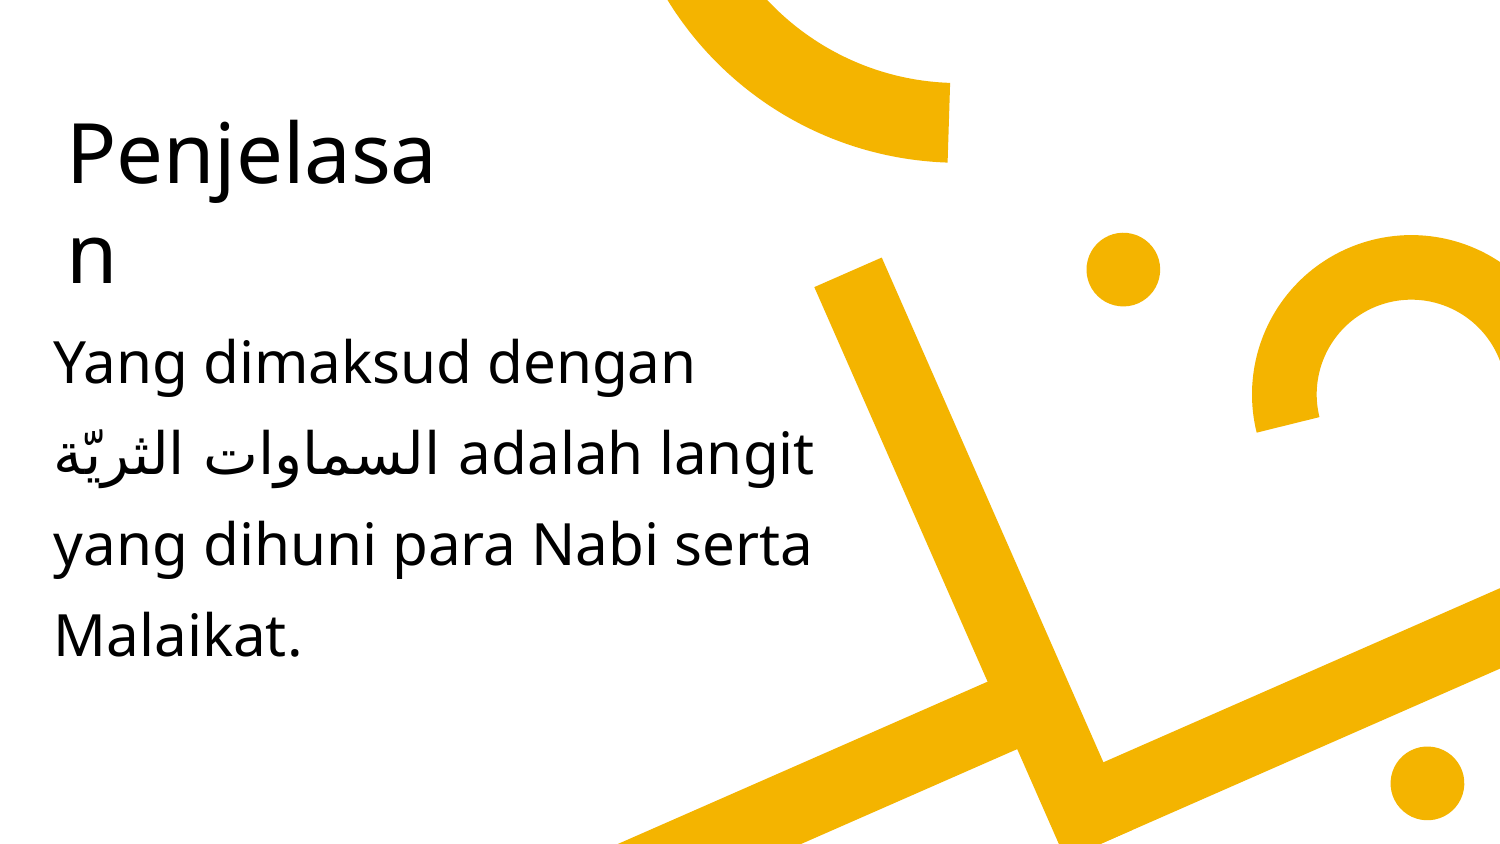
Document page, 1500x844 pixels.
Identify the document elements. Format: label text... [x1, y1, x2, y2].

text_box [1090, 232, 1157, 253]
text_box [667, 0, 951, 163]
title Penjelasan [51, 85, 500, 289]
text_box [1337, 235, 1485, 253]
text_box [152, 257, 1500, 844]
list Yang dimaksud dengan السماوات الثريّة adalah langit yang dihuni para Nabi serta Malaikat. [38, 289, 148, 813]
